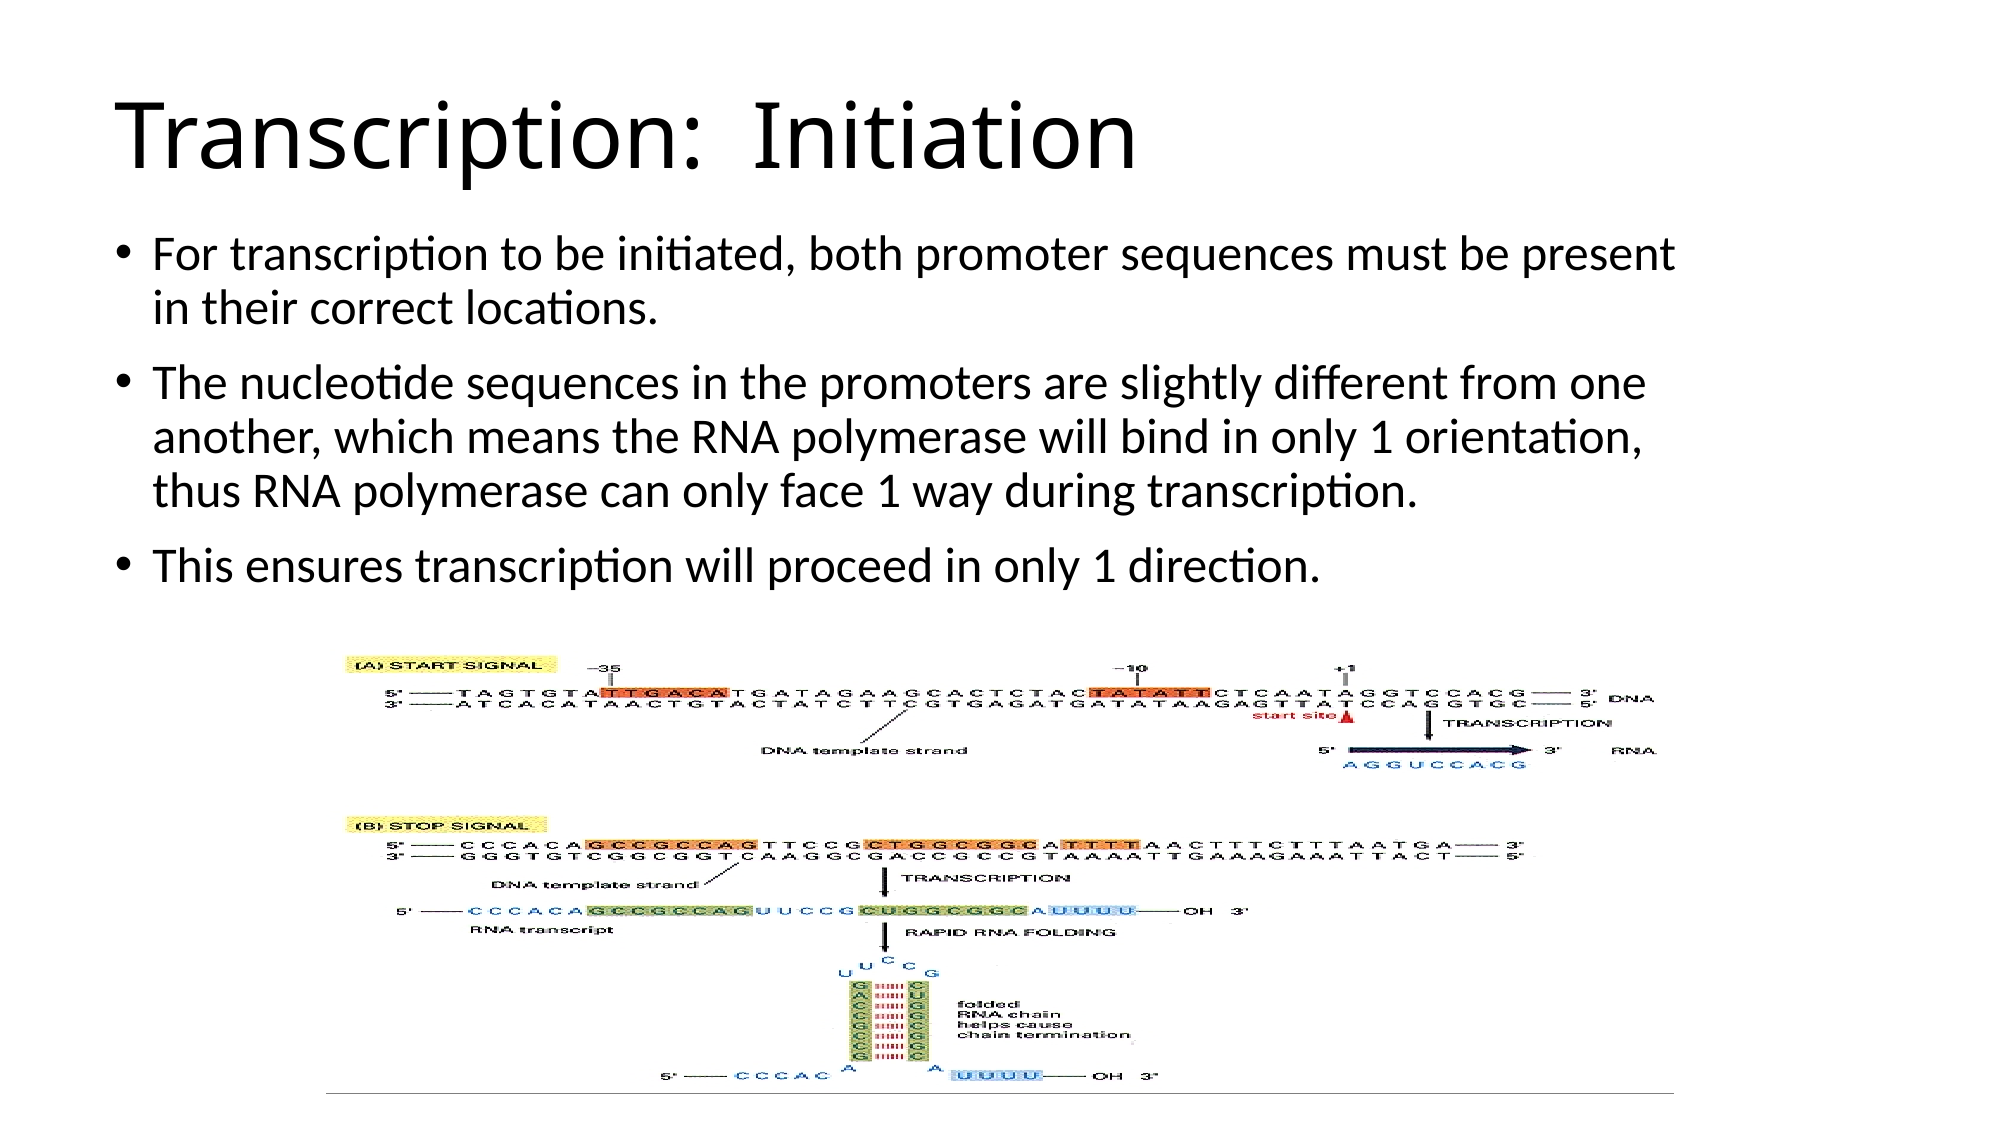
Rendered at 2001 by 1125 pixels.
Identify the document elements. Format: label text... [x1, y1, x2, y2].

title Transcription: Initiation [99, 45, 1900, 233]
list For transcription to be initiated, both promoter sequences must be present in their correct locations. The nucleotide sequences in the promoters are slightly different from one another, which means the RNA polymerase will bind in only 1 orientation, thus RNA polymerase can only face 1 way during transcription. This ensures transcription will proceed in only 1 direction. [99, 220, 1709, 693]
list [326, 645, 1674, 1094]
